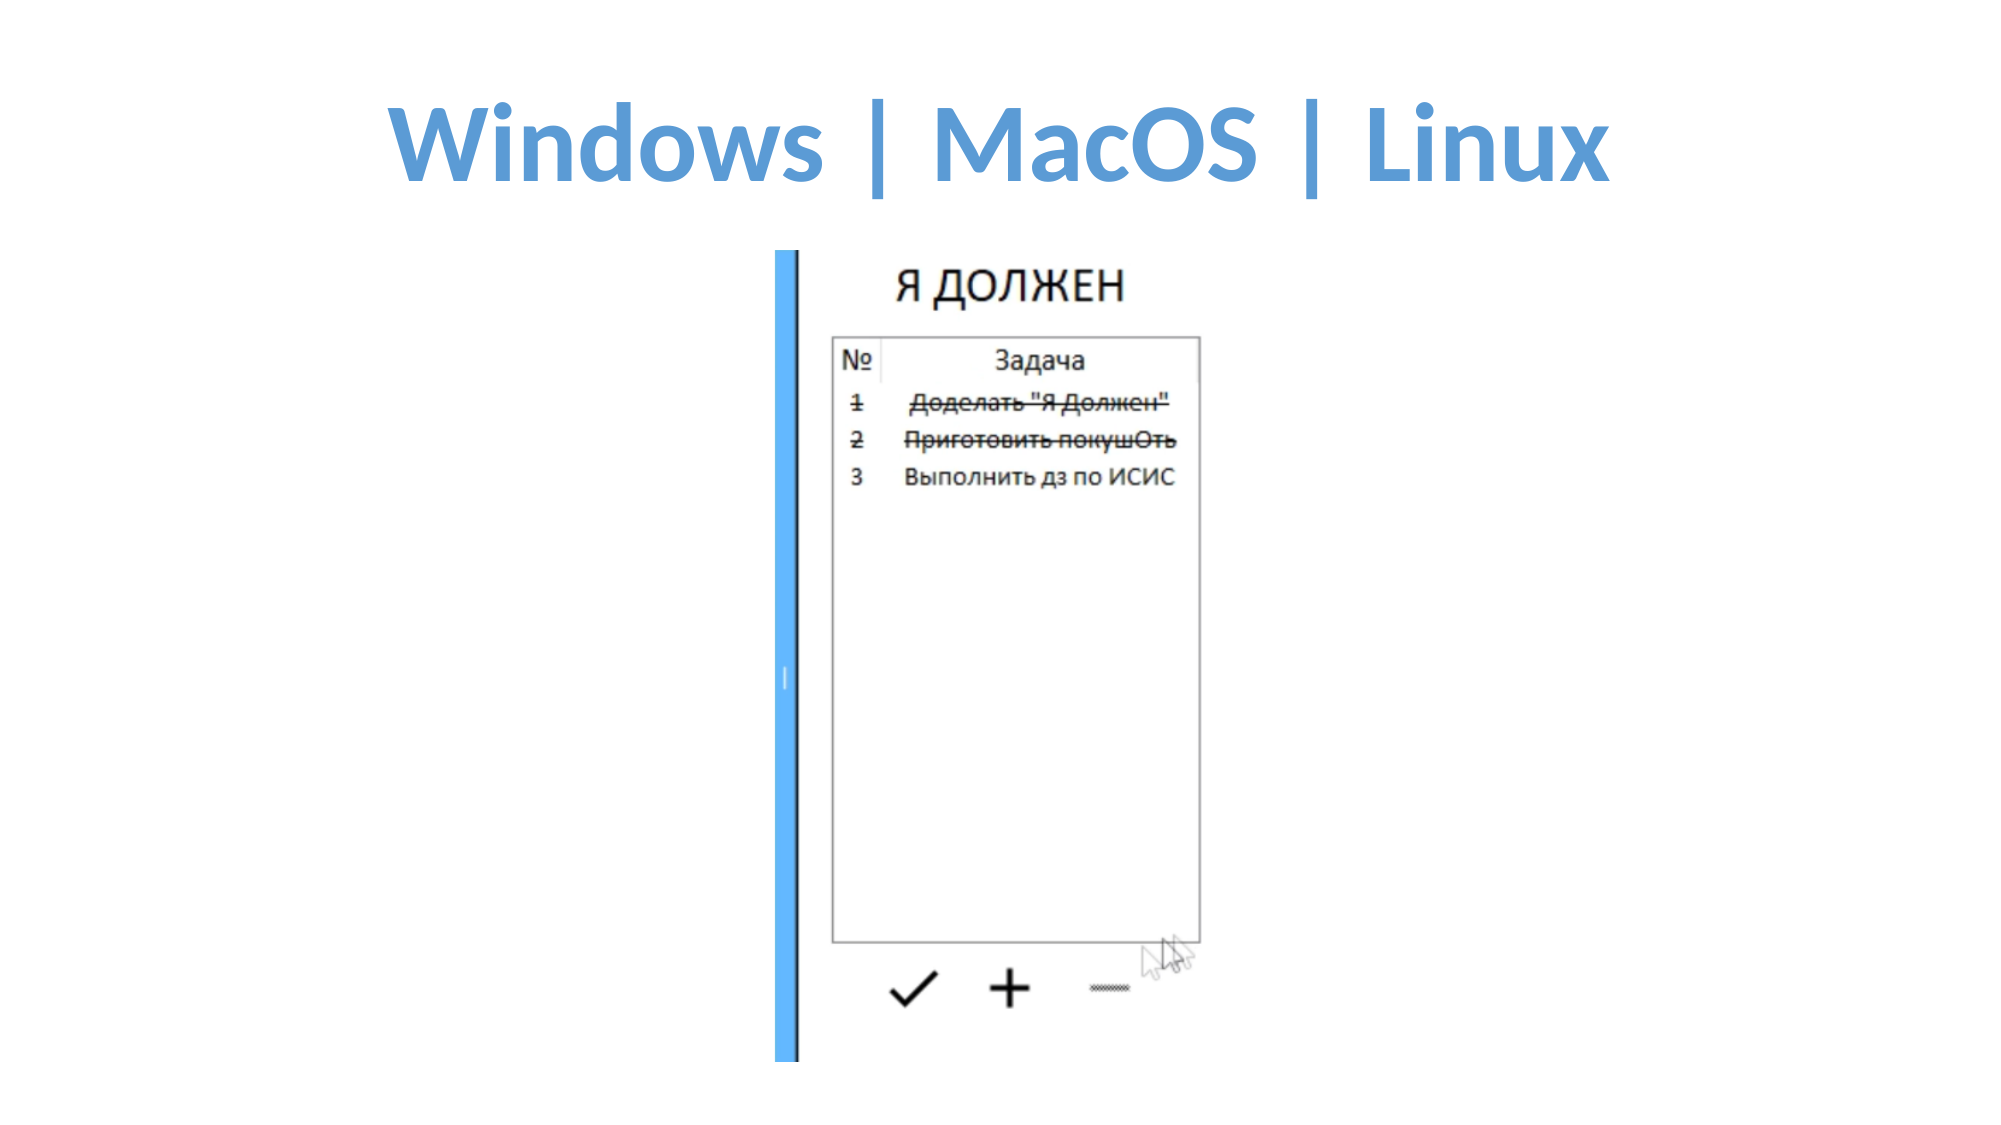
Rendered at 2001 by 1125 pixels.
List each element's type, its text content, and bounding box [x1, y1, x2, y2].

picture [774, 250, 1225, 1062]
text_box Windows | MacOS | Linux [372, 61, 1628, 212]
